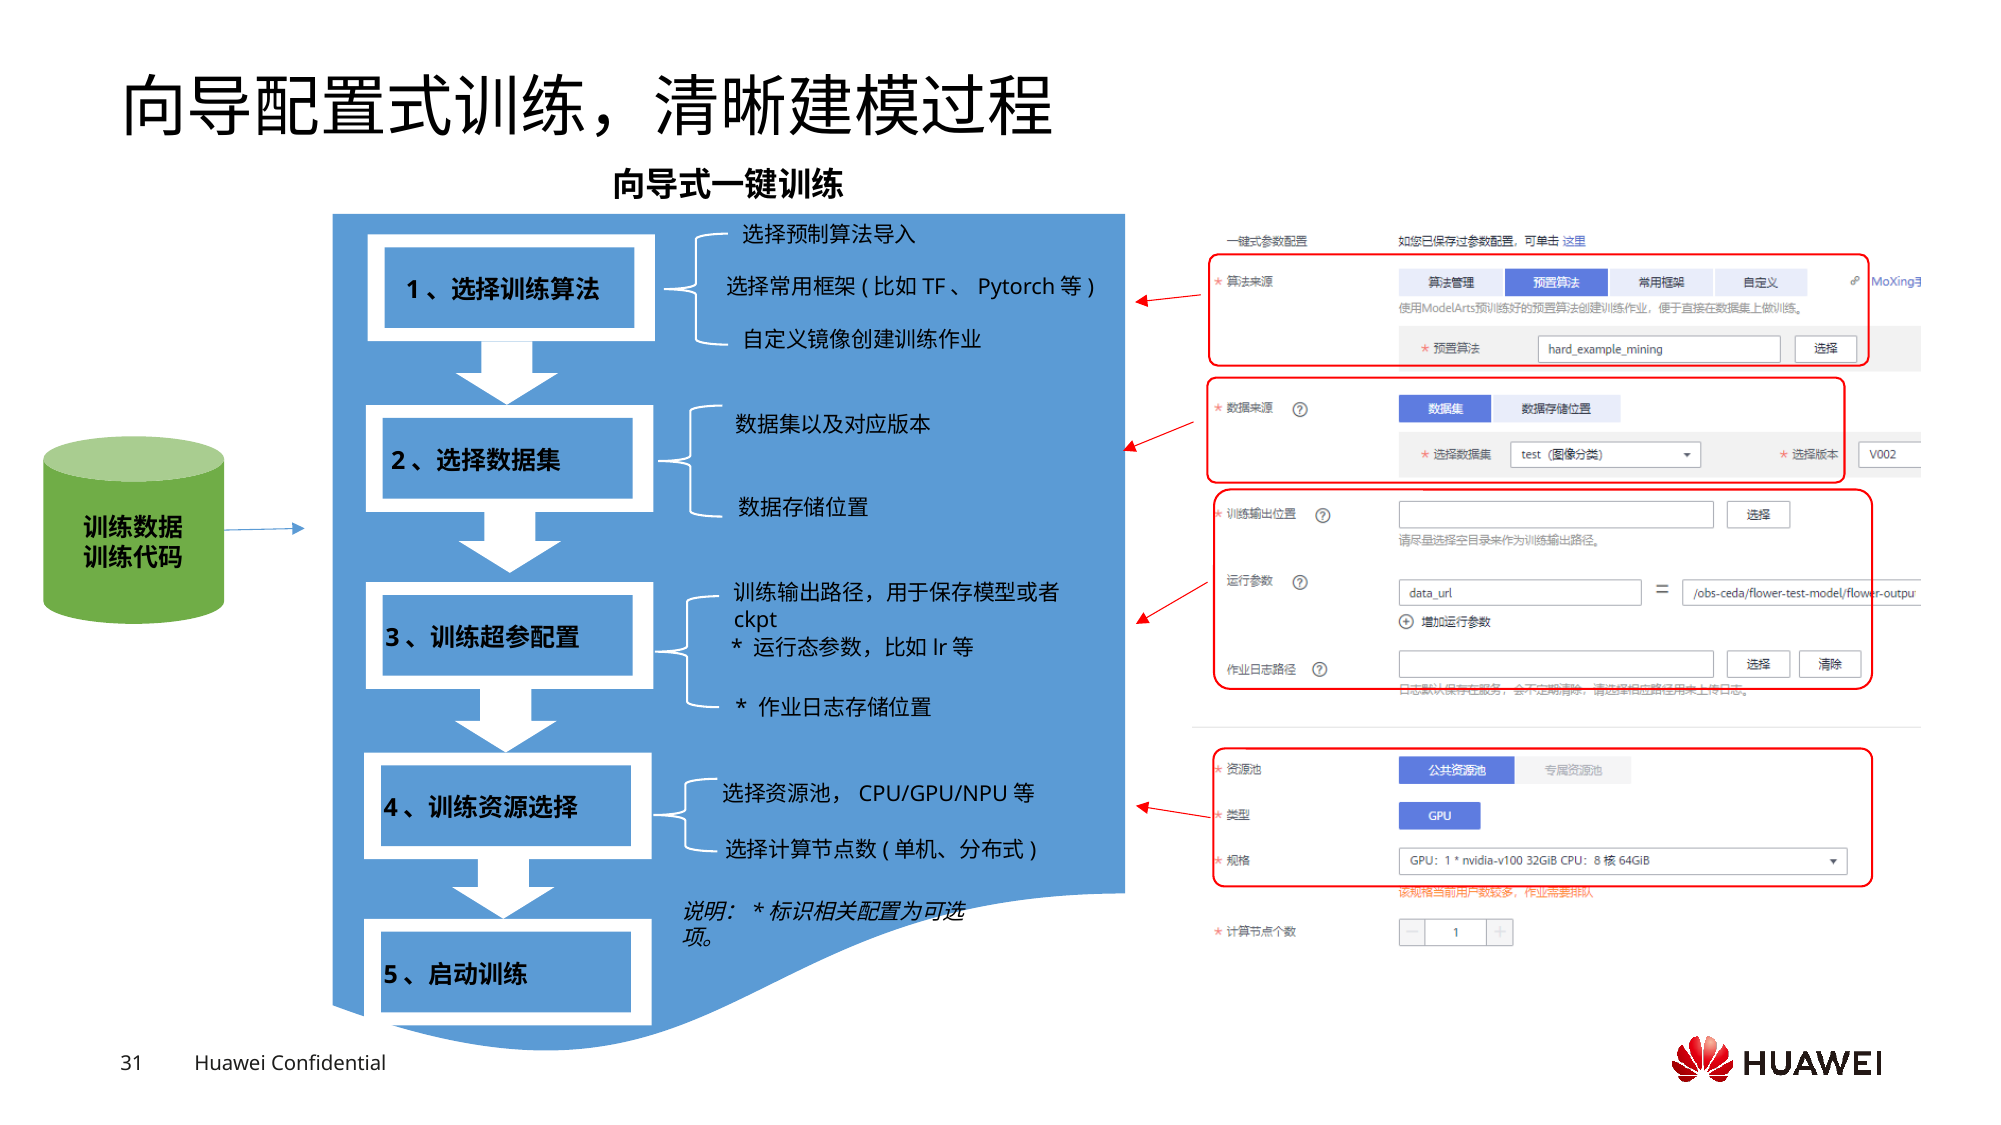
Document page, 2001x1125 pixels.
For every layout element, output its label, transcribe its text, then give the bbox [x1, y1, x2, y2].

text_box 训练输出路径，用于保存模型或者ckpt [719, 571, 1121, 639]
text_box 5、启动训练 [368, 950, 544, 996]
text_box 向导式一键训练 [597, 155, 860, 211]
text_box [654, 595, 720, 708]
text_box * 运行态参数，比如lr等 [720, 626, 990, 668]
text_box 1、选择训练算法 [378, 266, 629, 312]
text_box [450, 688, 561, 754]
text_box 自定义镜像创建训练作业 [727, 317, 997, 359]
text_box 选择计算节点数(单机、分布式) [710, 828, 1121, 870]
text_box 选择预制算法导入 [728, 213, 932, 255]
picture [1192, 204, 1921, 960]
text_box [331, 212, 1127, 1052]
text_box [1135, 294, 1201, 303]
text_box 训练数据 训练代码 [42, 435, 226, 625]
text_box [366, 233, 656, 342]
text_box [1135, 582, 1208, 624]
text_box 选择资源池，CPU/GPU/NPU等 [708, 772, 1118, 814]
text_box 说明：*标识相关配置为可选项。 [666, 890, 1001, 958]
text_box [383, 246, 635, 329]
text_box [380, 931, 632, 1013]
text_box [455, 512, 565, 575]
text_box [380, 764, 632, 847]
title 向导配置式训练，清晰建模过程 [120, 73, 1880, 155]
text_box [363, 752, 653, 860]
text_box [1135, 805, 1211, 818]
text_box [365, 581, 654, 690]
text_box [382, 594, 634, 677]
text_box * 作业日志存储位置 [720, 686, 948, 728]
text_box [658, 404, 723, 518]
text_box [365, 405, 654, 512]
text_box [448, 854, 559, 918]
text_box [1123, 421, 1194, 451]
text_box 数据存储位置 [723, 486, 884, 528]
text_box 选择常用框架(比如TF、Pytorch等) [711, 265, 1109, 307]
text_box 数据集以及对应版本 [720, 403, 947, 445]
text_box [452, 342, 562, 405]
text_box [363, 918, 653, 1027]
text_box 4、训练资源选择 [368, 784, 594, 830]
text_box [653, 778, 718, 852]
text_box [663, 233, 729, 346]
picture [1672, 1036, 1881, 1082]
text_box 3、训练超参配置 [370, 614, 596, 659]
